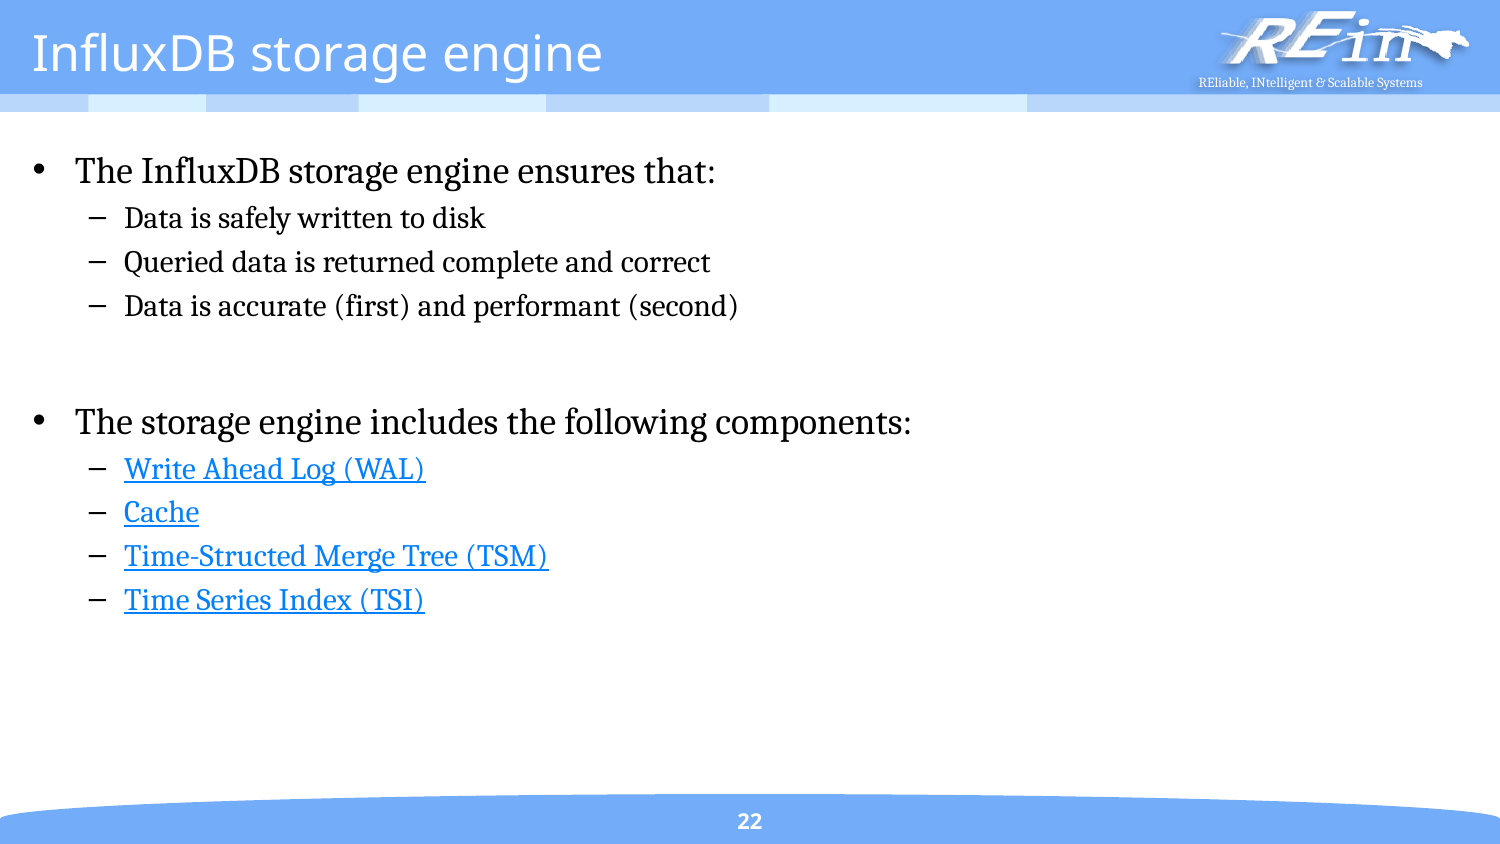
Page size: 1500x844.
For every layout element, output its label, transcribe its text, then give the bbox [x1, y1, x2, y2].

list The InfluxDB storage engine ensures that: Data is safely written to disk Queried data is returned complete and correct Data is accurate (first) and performant (second) The storage engine includes the following components: Write Ahead Log (WAL) Cache Time-Structed Merge Tree (TSM) Time Series Index (TSI) [17, 138, 1471, 786]
slide_number 22 [667, 802, 833, 842]
title InfluxDB storage engine [17, 17, 1136, 86]
